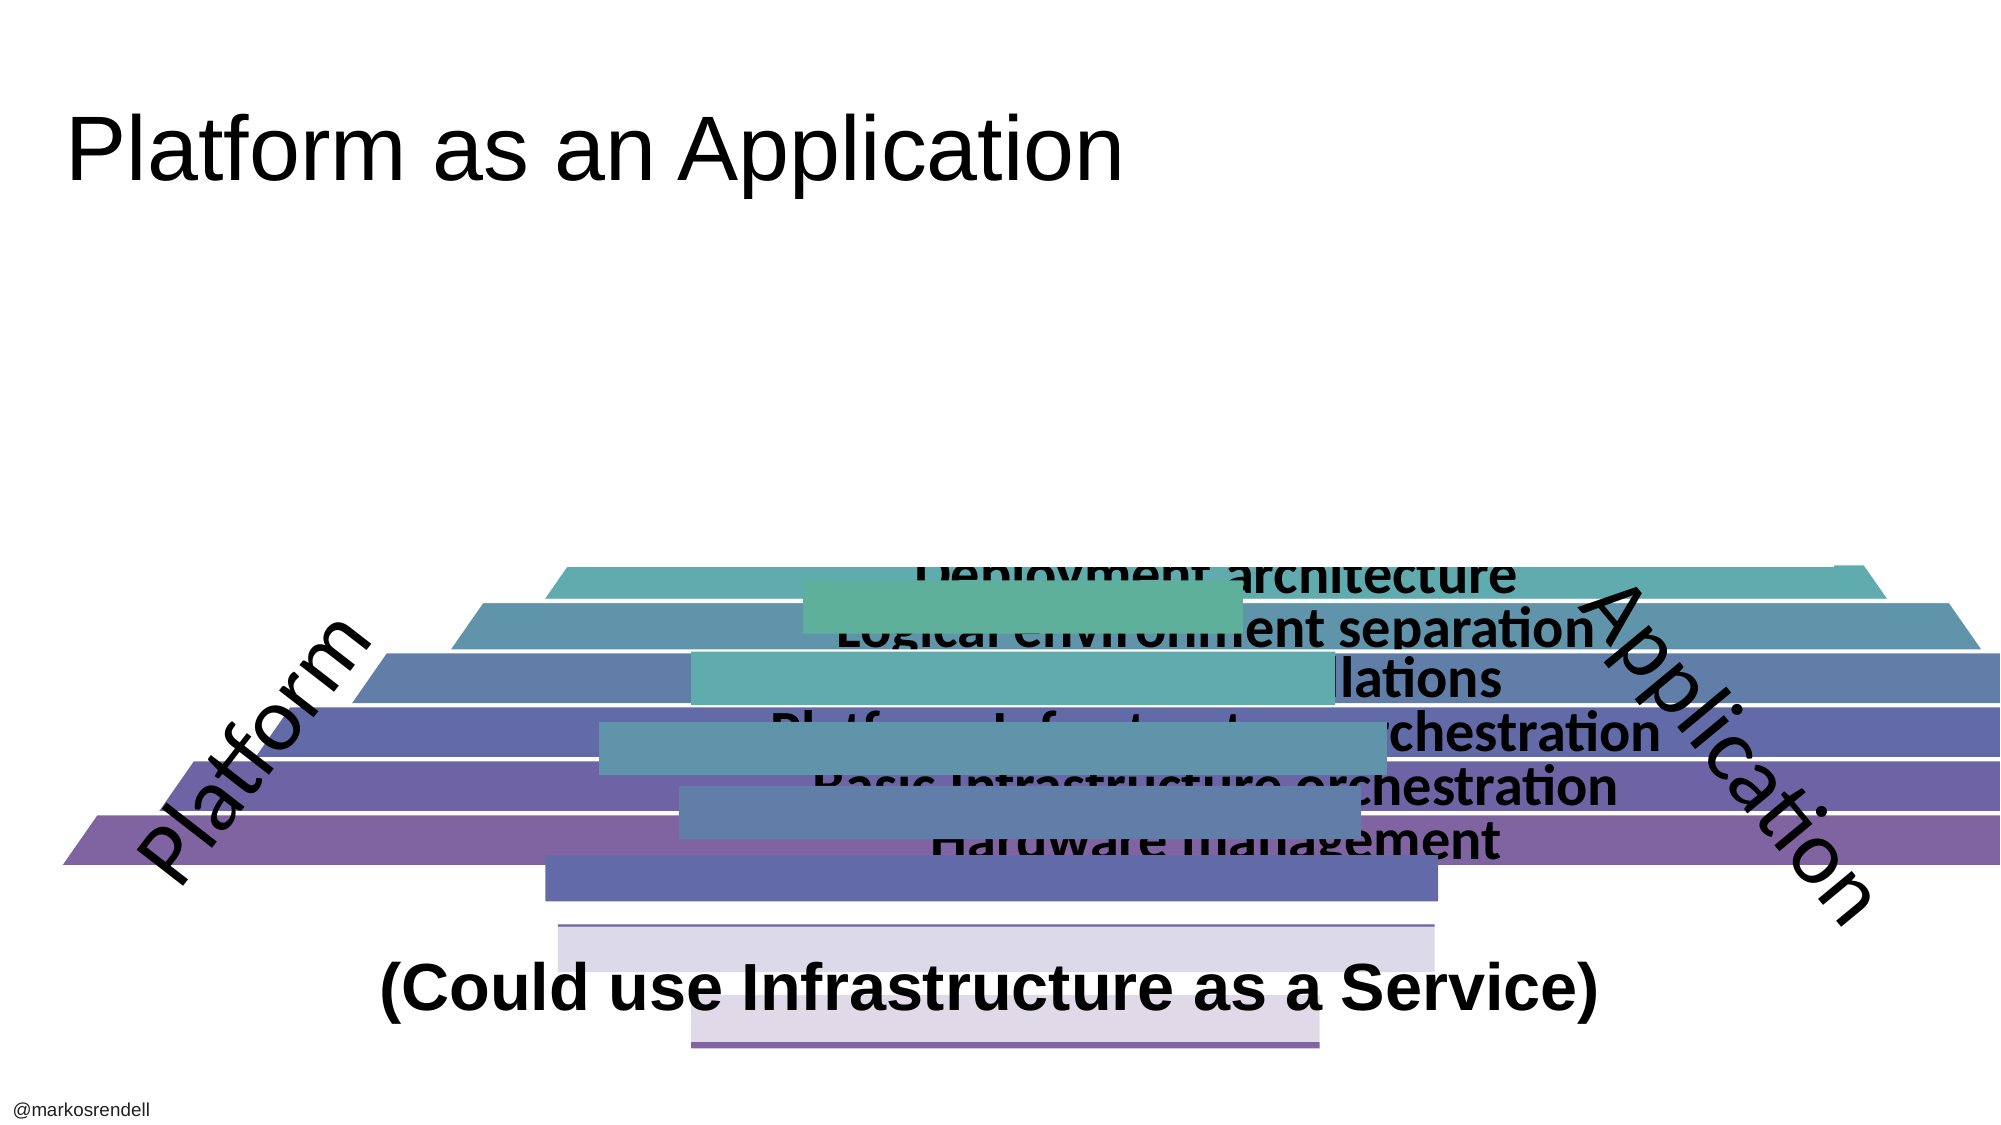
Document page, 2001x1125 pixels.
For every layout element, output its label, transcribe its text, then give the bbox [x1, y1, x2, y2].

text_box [58, 216, 2000, 1055]
footer @markosrendell [12, 1095, 488, 1122]
text_box Platform as an Application [0, 81, 1228, 206]
